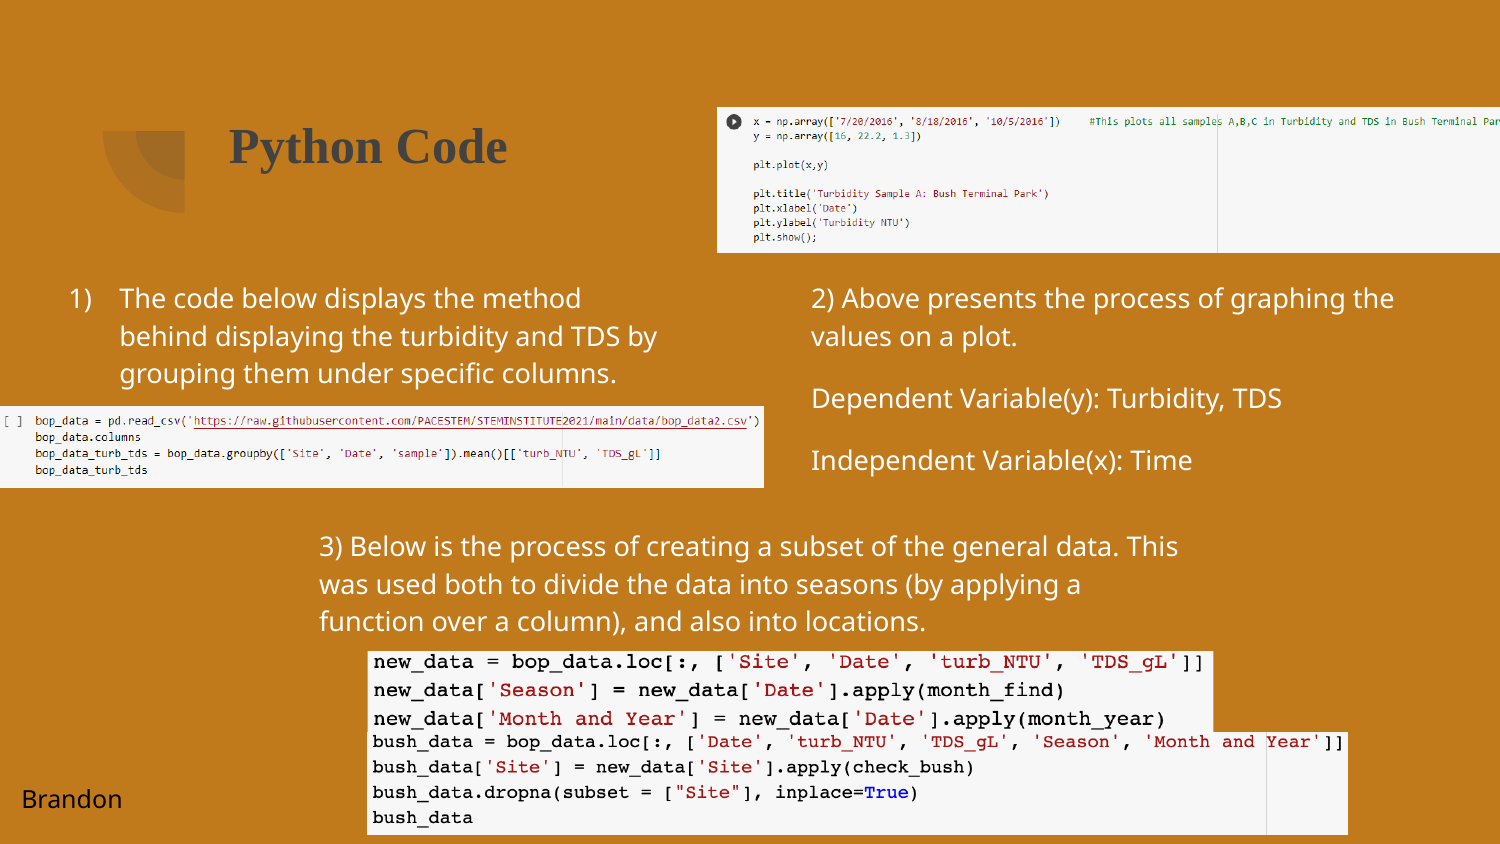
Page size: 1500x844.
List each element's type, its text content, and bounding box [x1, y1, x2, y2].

title Python Code [213, 98, 1368, 263]
list The code below displays the method behind displaying the turbidity and TDS by grouping them under specific columns. [29, 262, 686, 404]
picture [367, 650, 1348, 835]
picture [716, 107, 1500, 253]
text_box Brandon [6, 769, 362, 829]
list 2) Above presents the process of graphing the values on a plot. Dependent Variable(y): Turbidity, TDS Independent Variable(x): Time [795, 262, 1453, 501]
list 3) Below is the process of creating a subset of the general data. This was used both to divide the data into seasons (by applying a function over a column), and also into locations. [304, 510, 1196, 769]
picture [0, 406, 764, 488]
